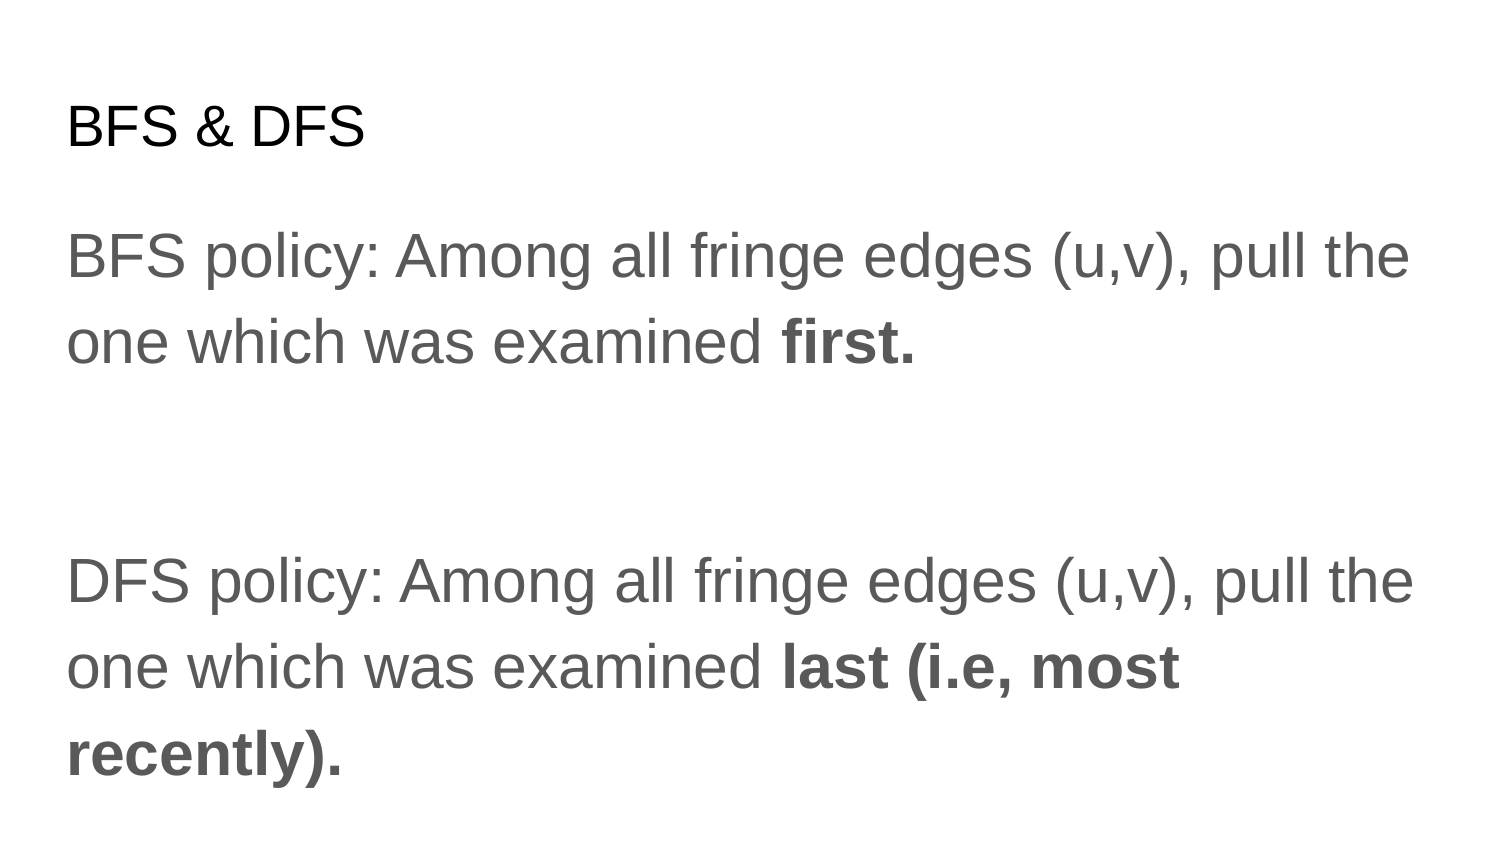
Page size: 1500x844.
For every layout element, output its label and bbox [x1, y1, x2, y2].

list [51, 189, 1449, 750]
title [51, 72, 1449, 167]
